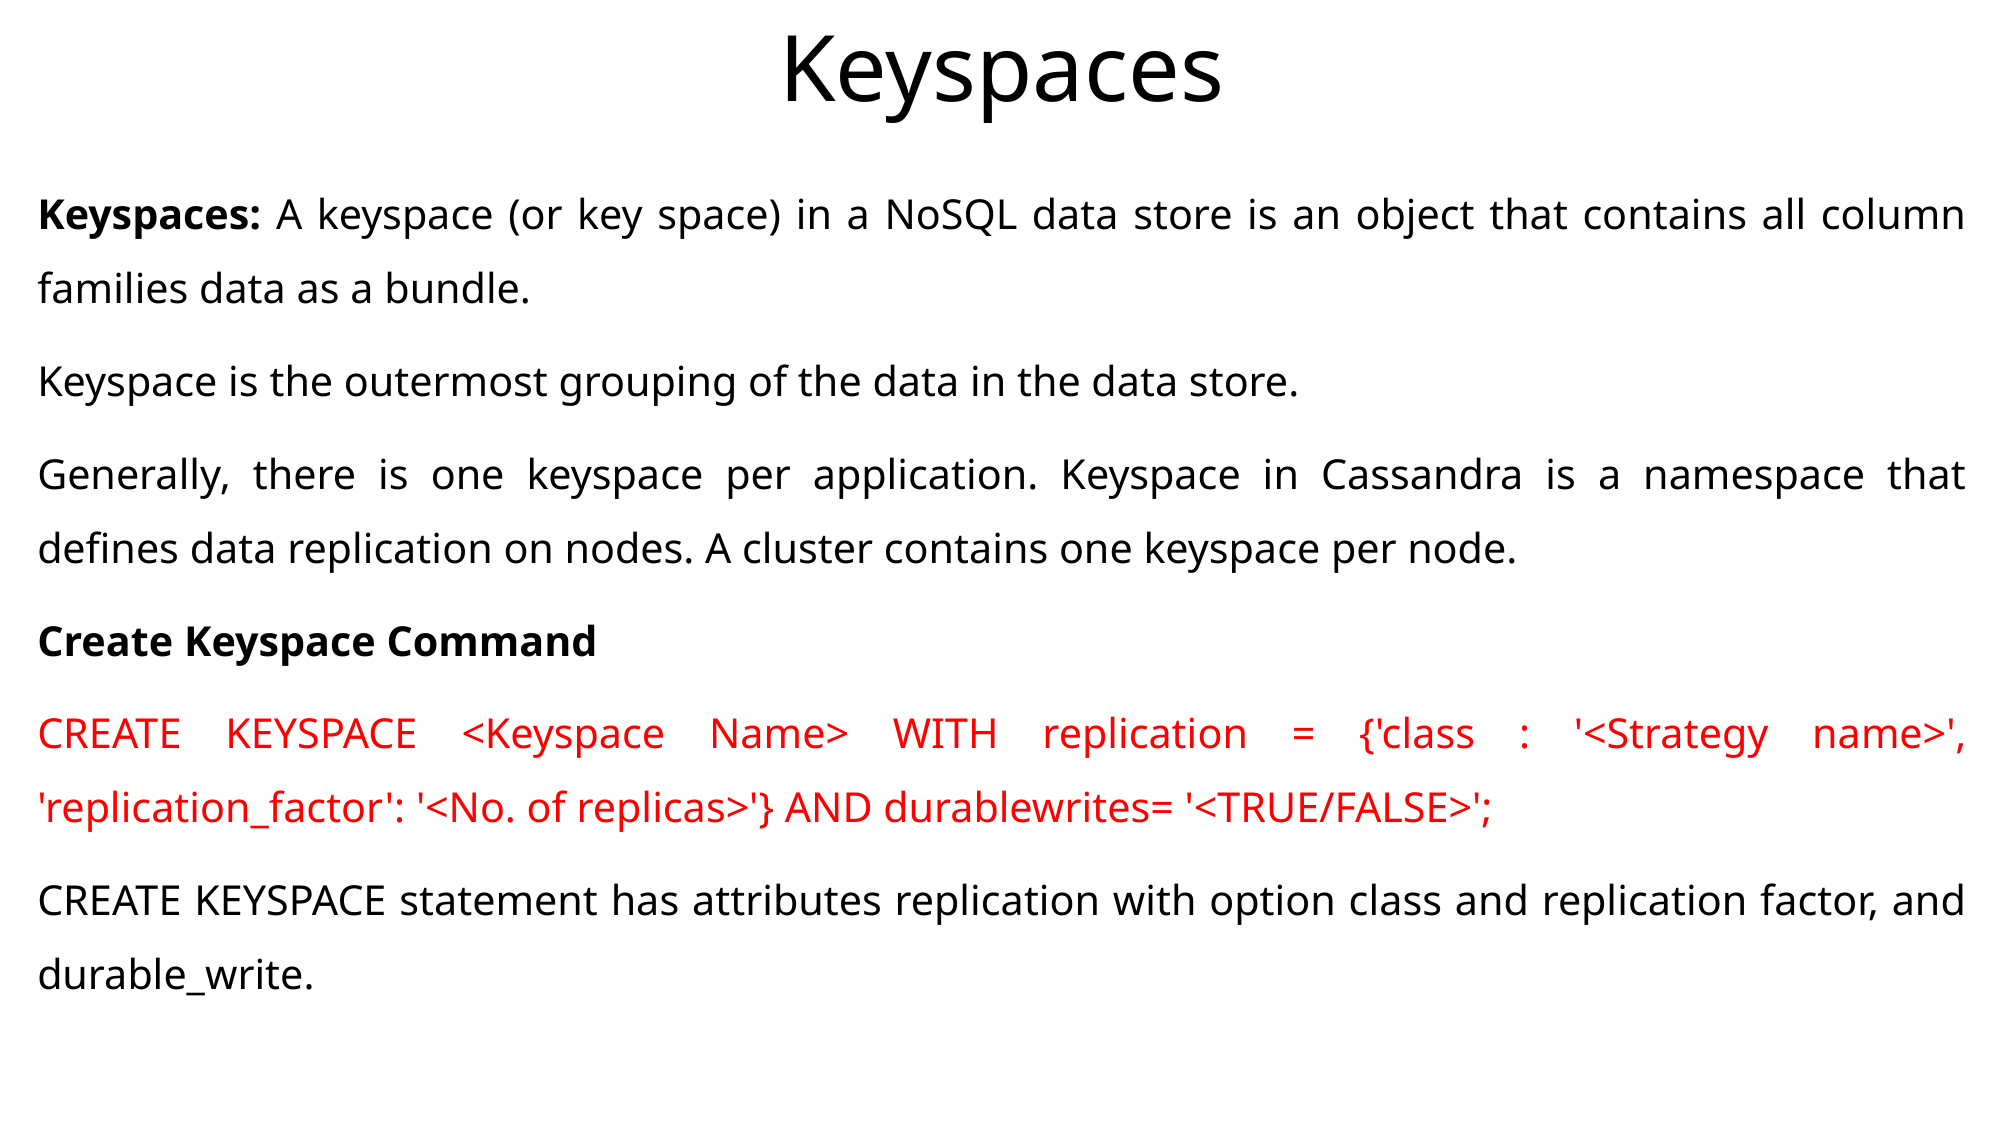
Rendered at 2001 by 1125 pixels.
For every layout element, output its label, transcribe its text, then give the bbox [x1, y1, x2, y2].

list Keyspaces: A keyspace (or key space) in a NoSQL data store is an object that contains all column families data as a bundle. Keyspace is the outermost grouping of the data in the data store. Generally, there is one keyspace per application. Keyspace in Cassandra is a namespace that defines data replication on nodes. A cluster contains one keyspace per node. Create Keyspace Command CREATE KEYSPACE <Keyspace Name> WITH replication = {'class : '<Strategy name>', 'replication_factor': '<No. of replicas>'} AND durablewrites= '<TRUE/FALSE>'; CREATE KEYSPACE statement has attributes replication with option class and replication factor, and durable_write. [22, 156, 1982, 1009]
title Keyspaces [22, 0, 1982, 156]
